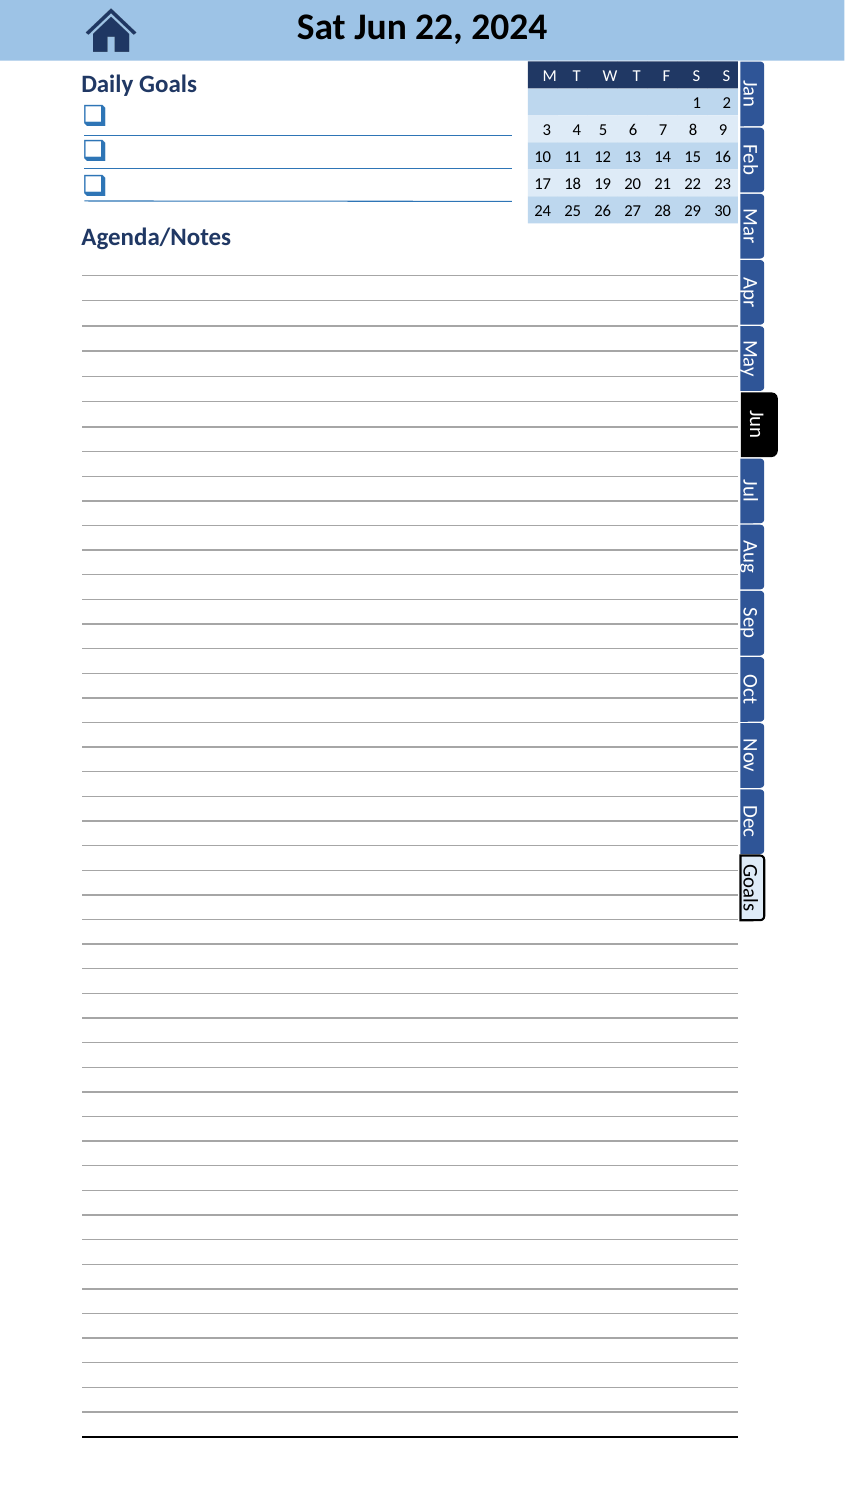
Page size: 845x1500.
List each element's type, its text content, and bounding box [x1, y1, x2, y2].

list Sat Jun 22, 2024 [190, 0, 655, 61]
picture [82, 1, 140, 59]
